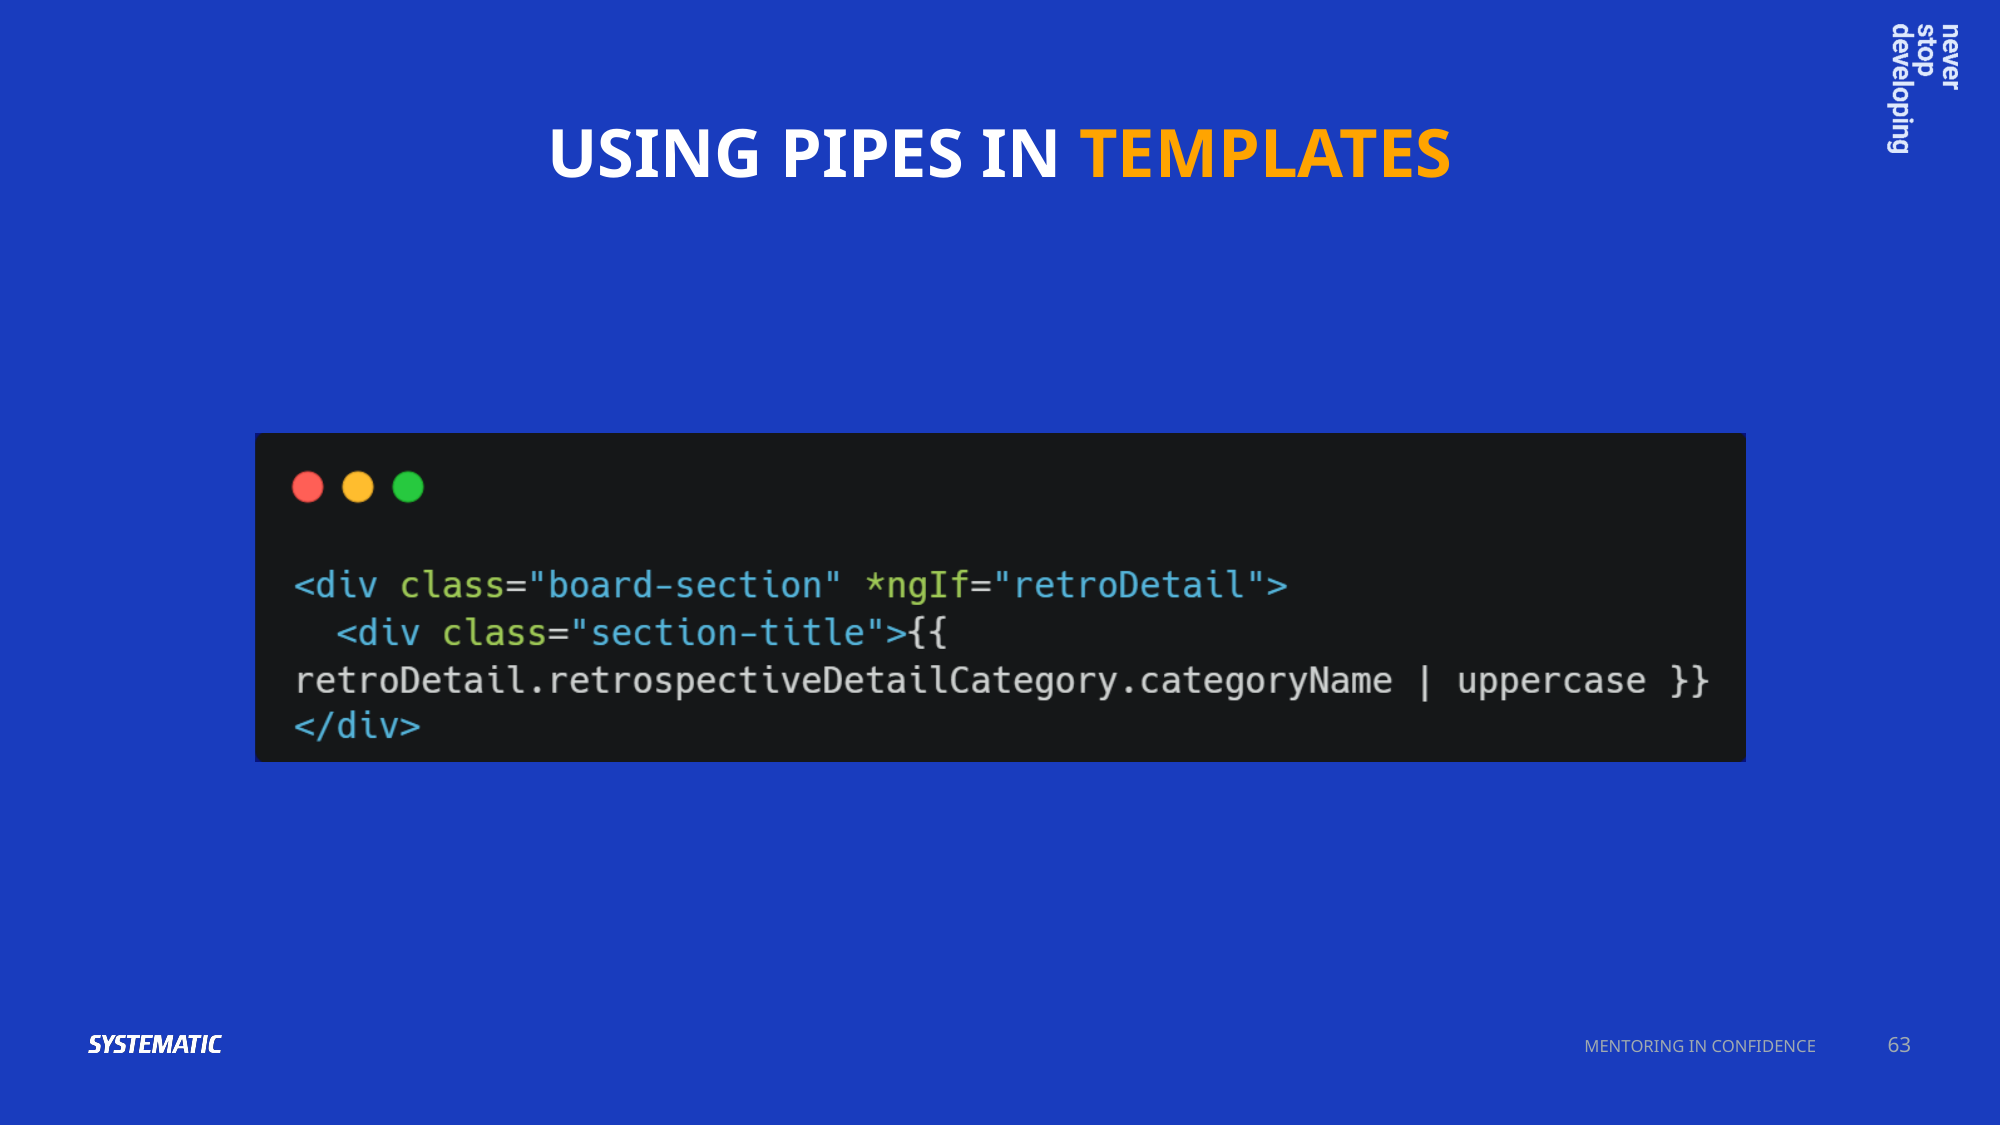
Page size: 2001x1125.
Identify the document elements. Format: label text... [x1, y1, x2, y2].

picture [254, 433, 1746, 762]
title USING PIPES IN TEMPLATES [276, 90, 1724, 191]
slide_number 63 [1856, 1036, 1912, 1061]
picture [88, 1035, 222, 1053]
footer MENTORING IN CONFIDENCE [905, 1035, 1817, 1060]
